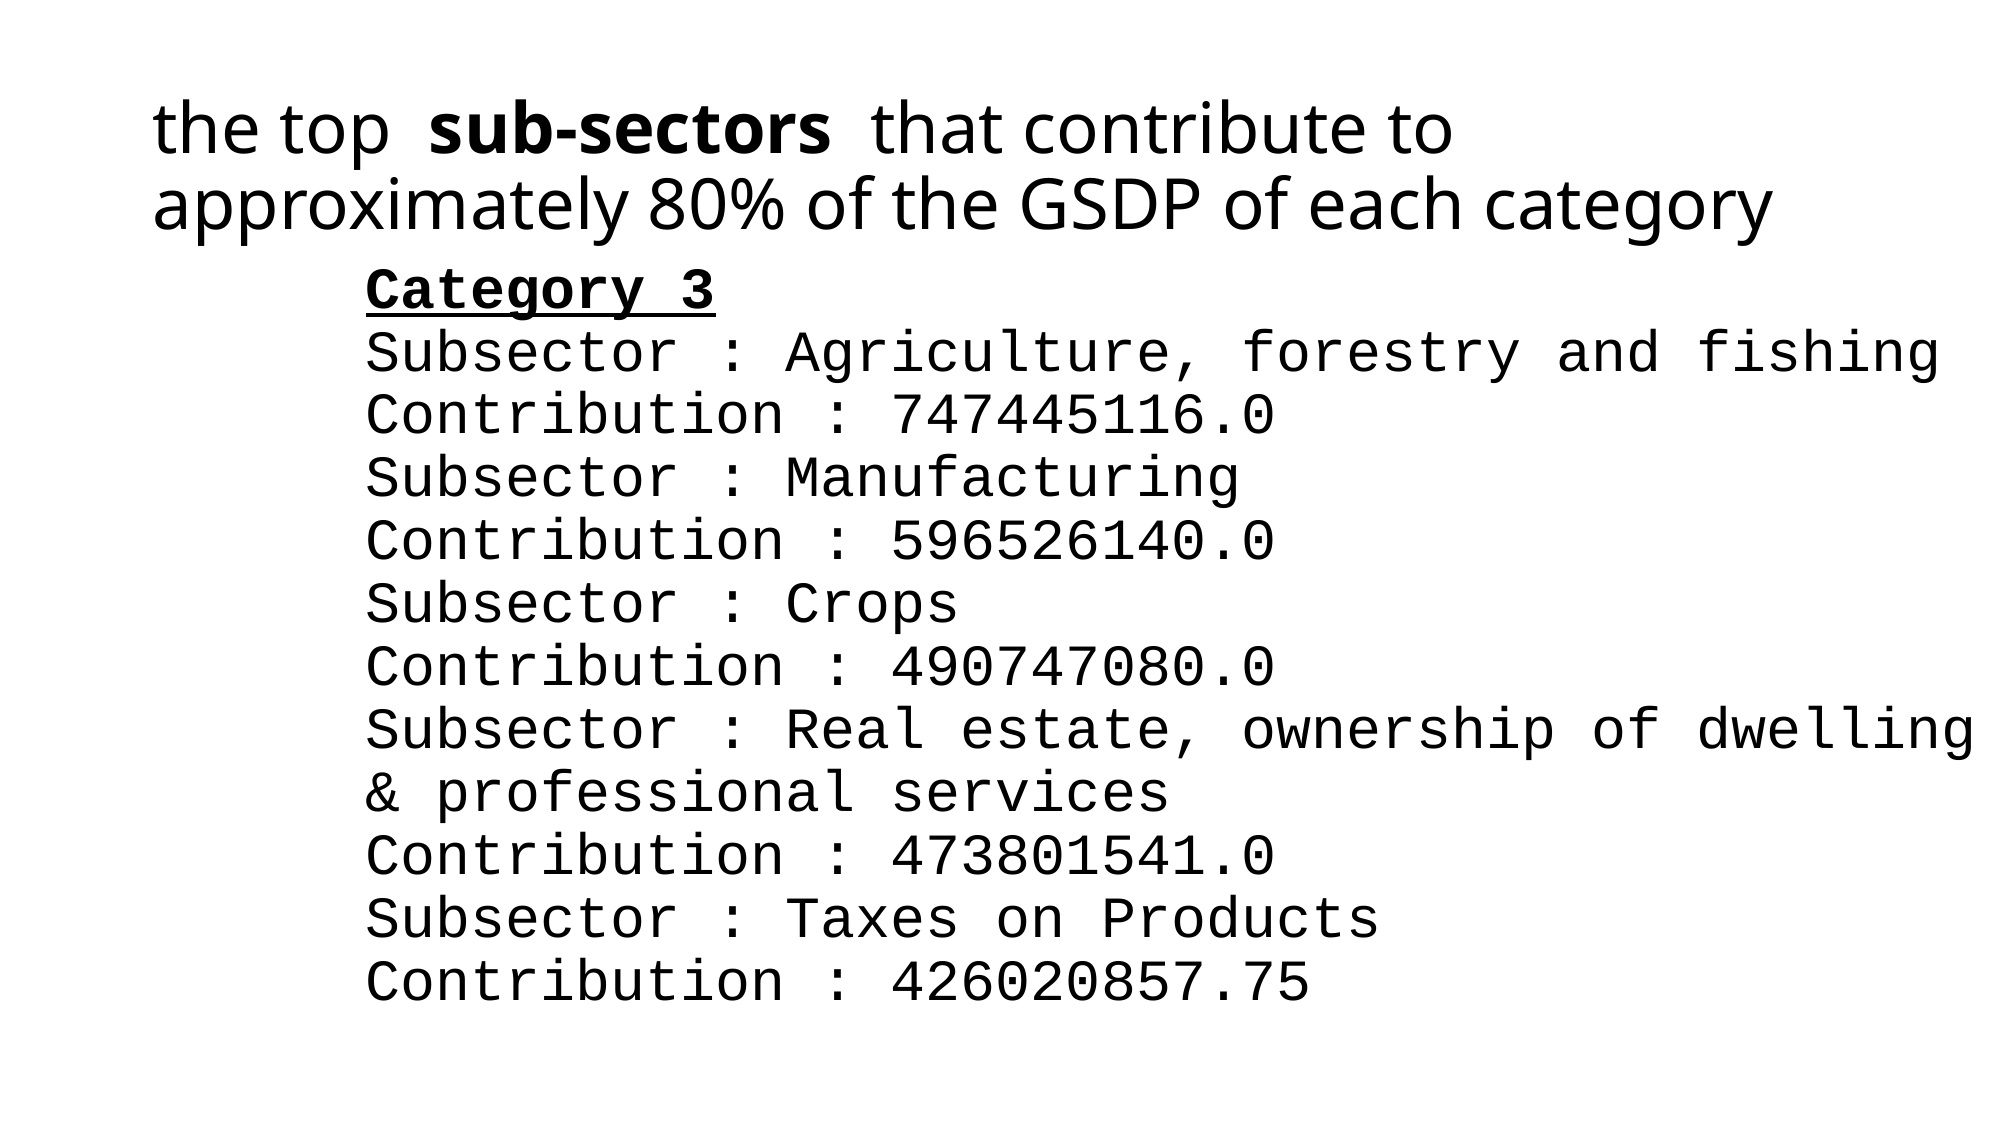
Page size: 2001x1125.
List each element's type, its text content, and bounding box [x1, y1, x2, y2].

title the top sub-sectors that contribute to approximately 80% of the GSDP of each category [137, 59, 1863, 278]
list Category 3 Subsector : Agriculture, forestry and fishing Contribution : 747445116.0 Subsector : Manufacturing Contribution : 596526140.0 Subsector : Crops Contribution : 490747080.0 Subsector : Real estate, ownership of dwelling & professional services Contribution : 473801541.0 Subsector : Taxes on Products Contribution : 426020857.75 [365, 257, 1995, 1122]
